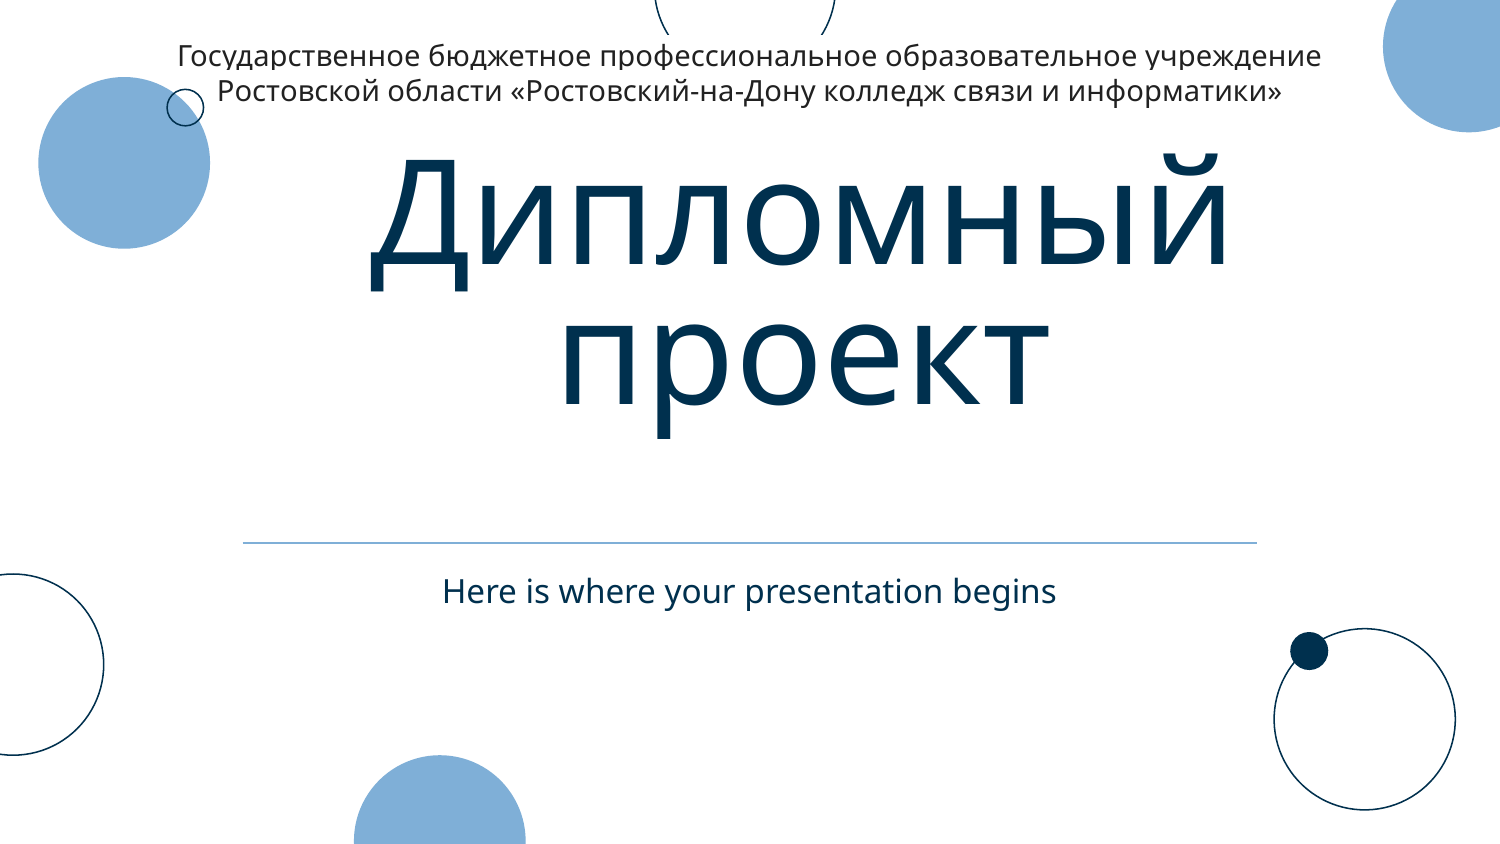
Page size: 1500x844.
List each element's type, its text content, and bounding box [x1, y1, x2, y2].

title Дипломный проект [215, 134, 1392, 448]
text_box Государственное бюджетное профессиональное образовательное учреждение Ростовской области «Ростовский-на-Дону колледж связи и информатики» [124, 22, 1376, 122]
subtitle Here is where your presentation begins [378, 555, 1122, 627]
